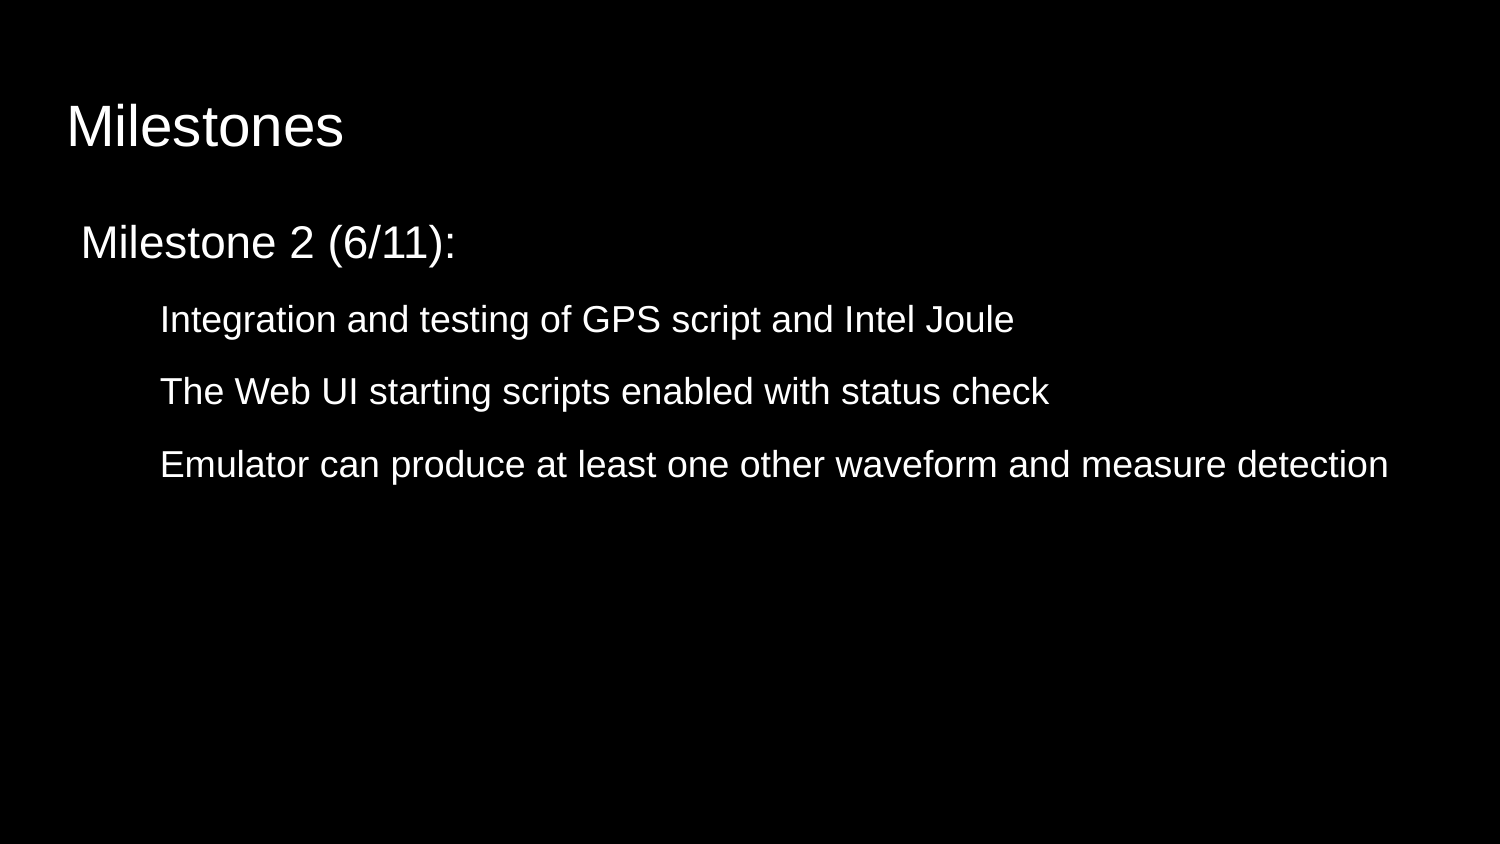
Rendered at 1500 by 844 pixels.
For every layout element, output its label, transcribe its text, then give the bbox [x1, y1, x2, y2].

title Milestones [51, 72, 1449, 167]
list Milestone 2 (6/11): Integration and testing of GPS script and Intel Joule The Web UI starting scripts enabled with status check Emulator can produce at least one other waveform and measure detection [51, 189, 1449, 800]
